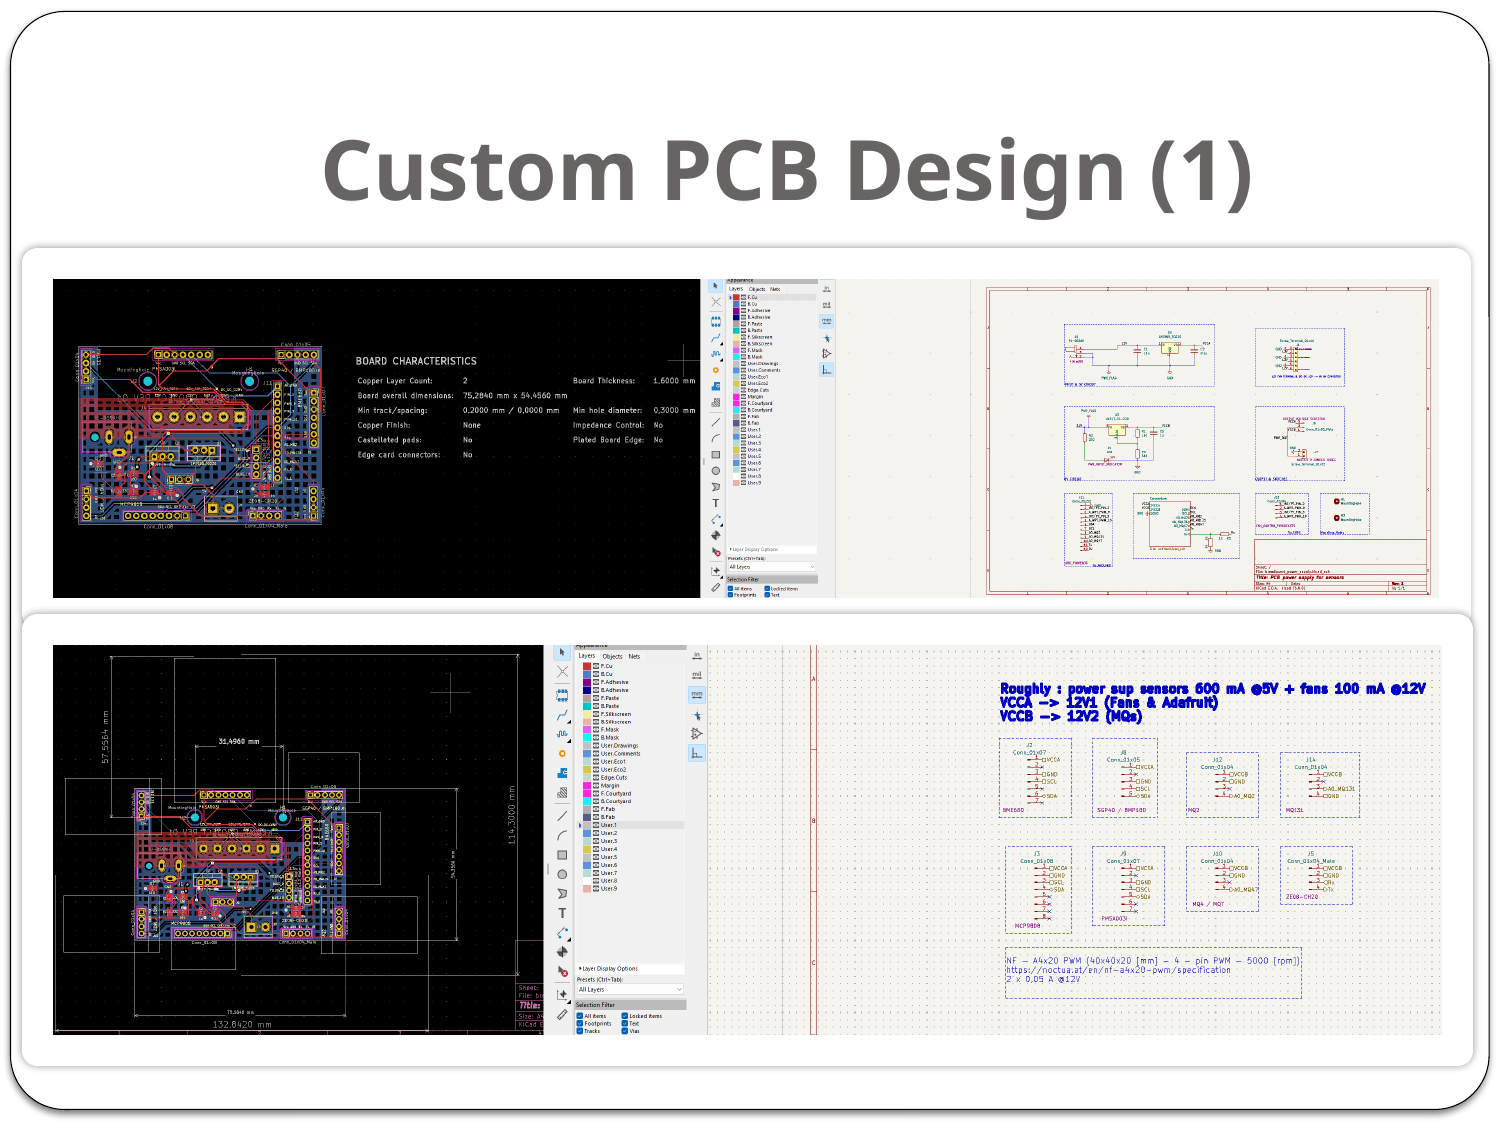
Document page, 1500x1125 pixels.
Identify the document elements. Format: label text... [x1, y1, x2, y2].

title Custom PCB Design (1) [150, 45, 1425, 233]
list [52, 278, 1440, 599]
picture [52, 644, 1443, 1036]
